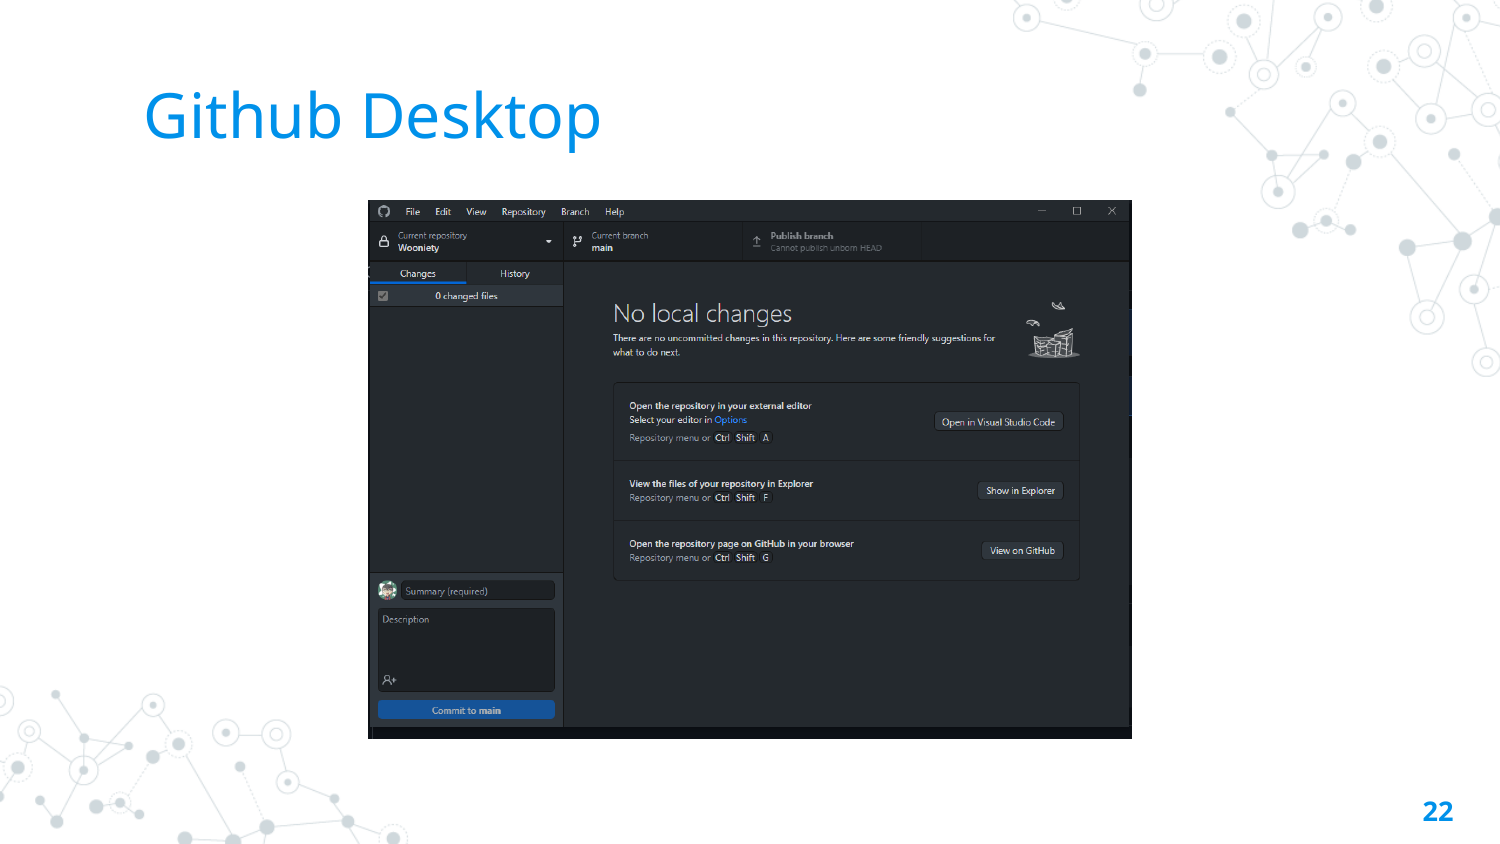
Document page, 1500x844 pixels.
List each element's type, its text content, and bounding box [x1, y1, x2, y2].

picture [0, 0, 1500, 844]
title Github Desktop [128, 50, 1372, 166]
slide_number 22 [1378, 779, 1469, 844]
